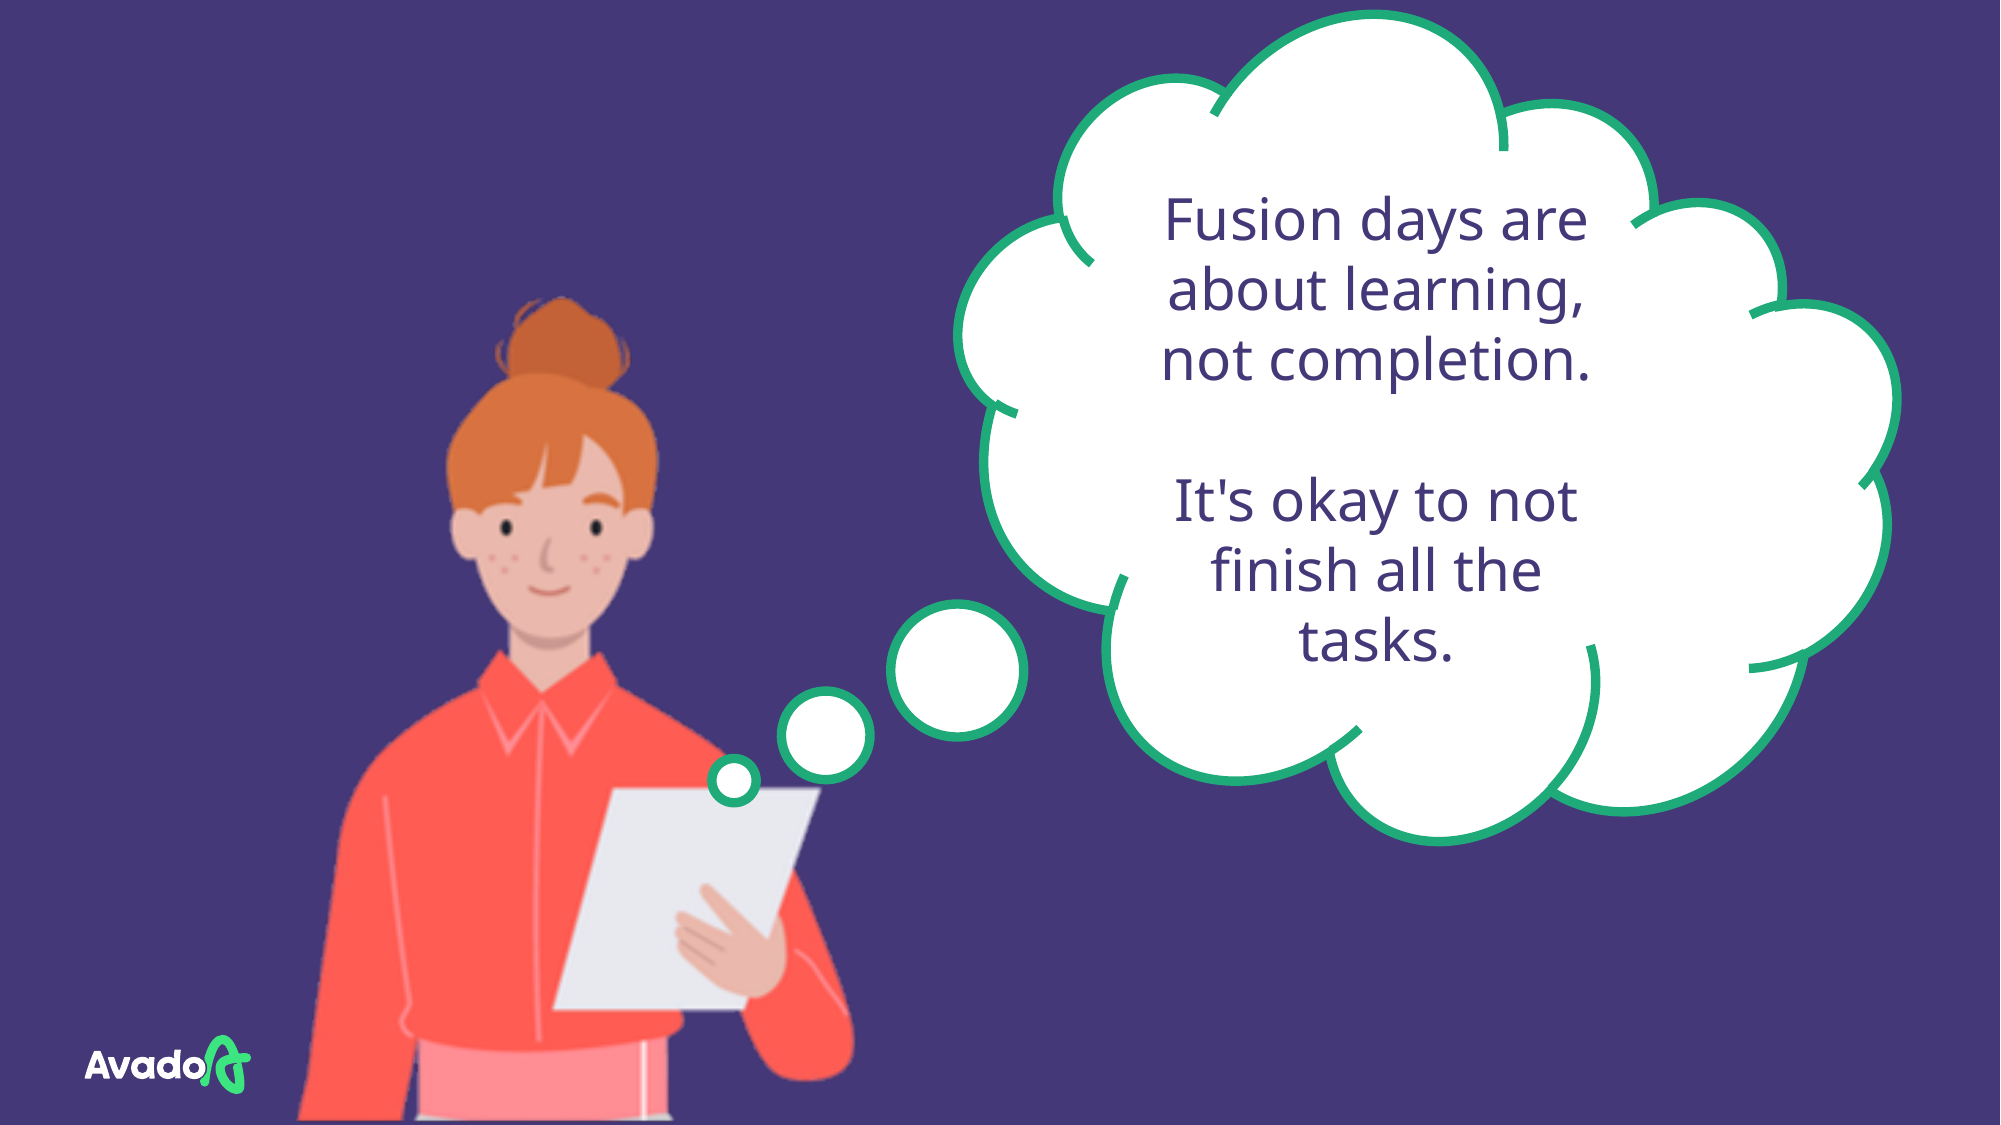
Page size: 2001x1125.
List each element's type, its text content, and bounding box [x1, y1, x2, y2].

text_box [988, 13, 1899, 843]
text_box Fusion days are about learning, not completion. It's okay to not finish all the tasks. [1120, 174, 1634, 681]
picture [207, 257, 1120, 1125]
